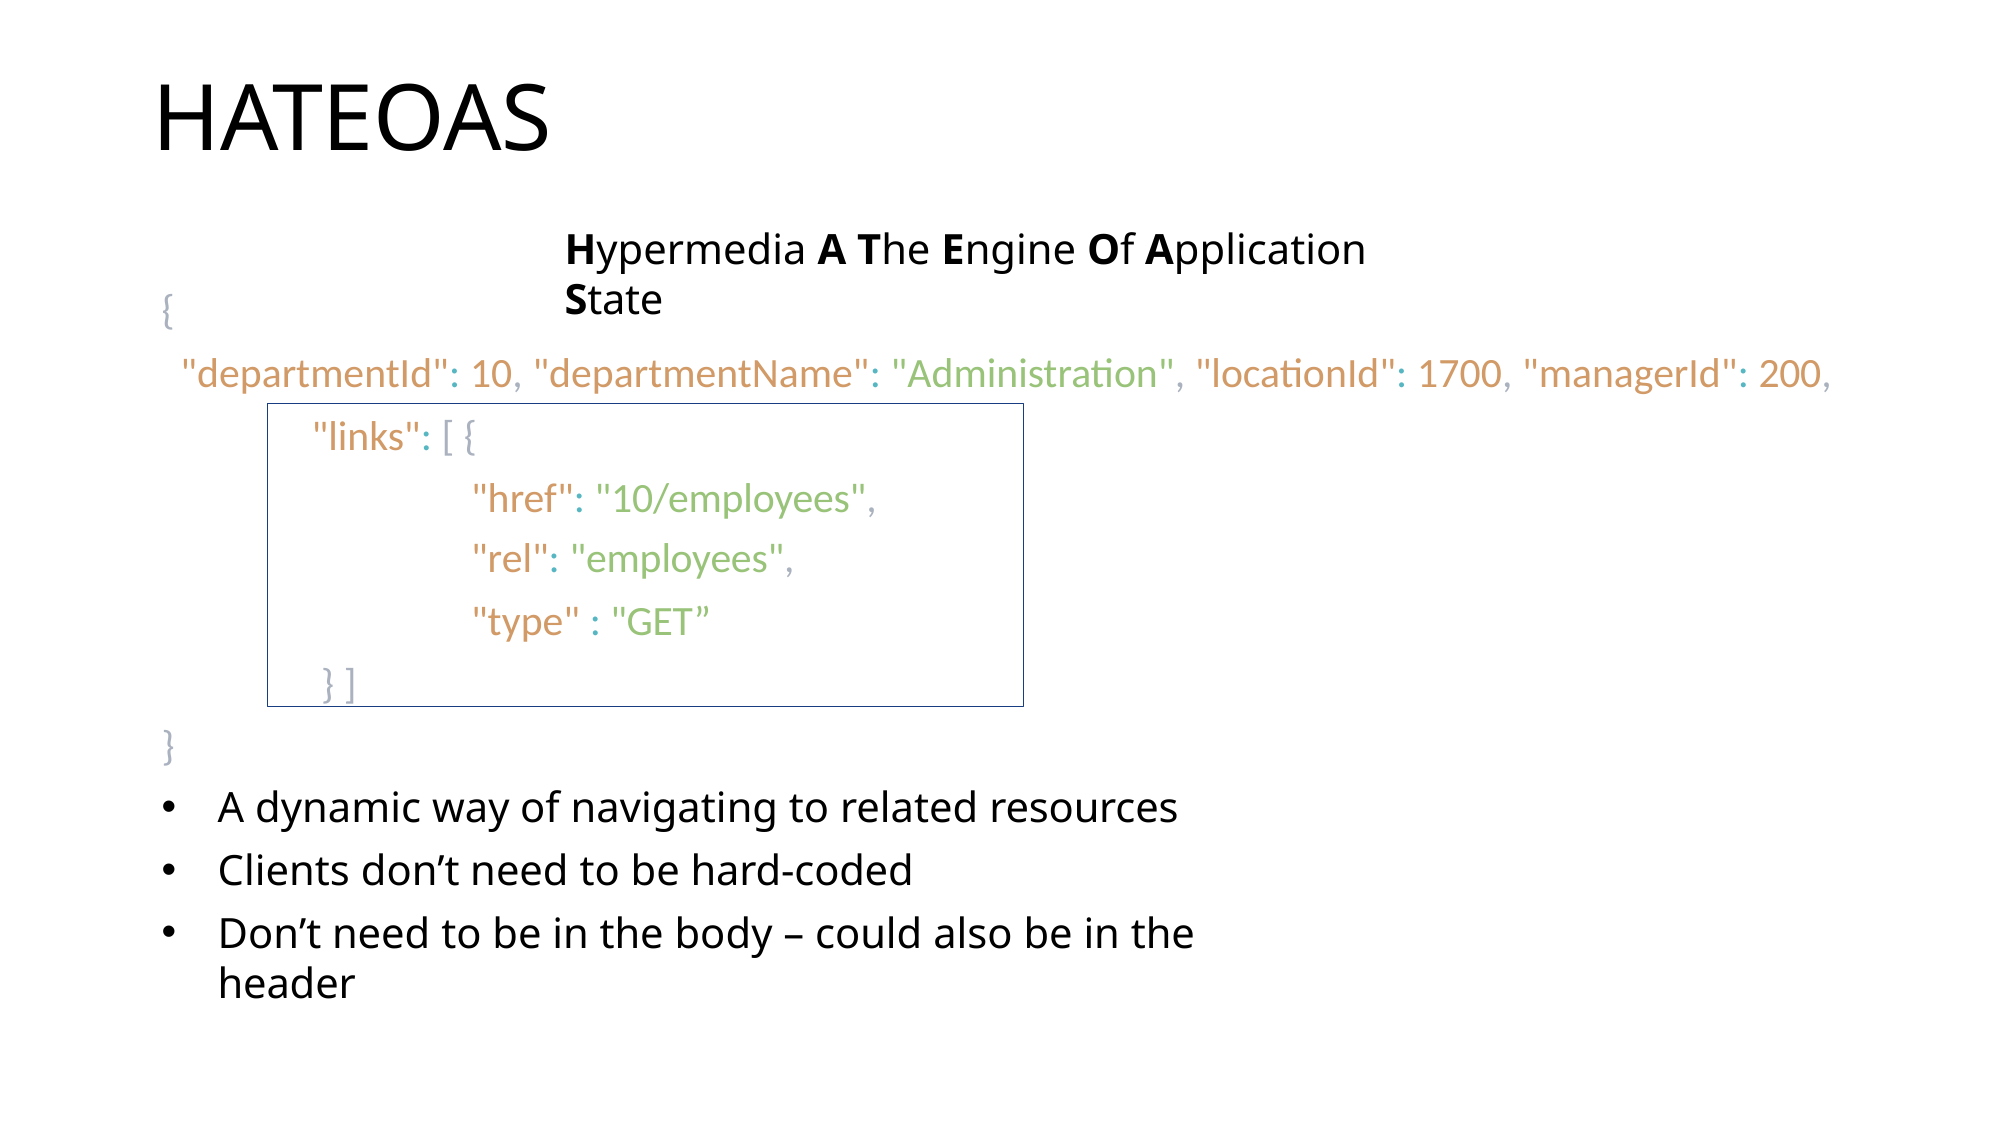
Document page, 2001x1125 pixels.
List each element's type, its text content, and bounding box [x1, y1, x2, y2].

text_box } A dynamic way of navigating to related resources Clients don’t need to be hard-coded Don’t need to be in the body – could also be in the header [159, 704, 1284, 1007]
text_box Hypermedia A The Engine Of Application State [562, 221, 1438, 268]
title HATEOAS [137, 59, 1863, 182]
text_box { "departmentId": 10, "departmentName": "Administration", "locationId": 1700, "managerId": 200, [159, 268, 1836, 396]
text_box "links": [ { "href": "10/employees", "rel": "employees", "type" : "GET” } ] [267, 403, 1024, 704]
